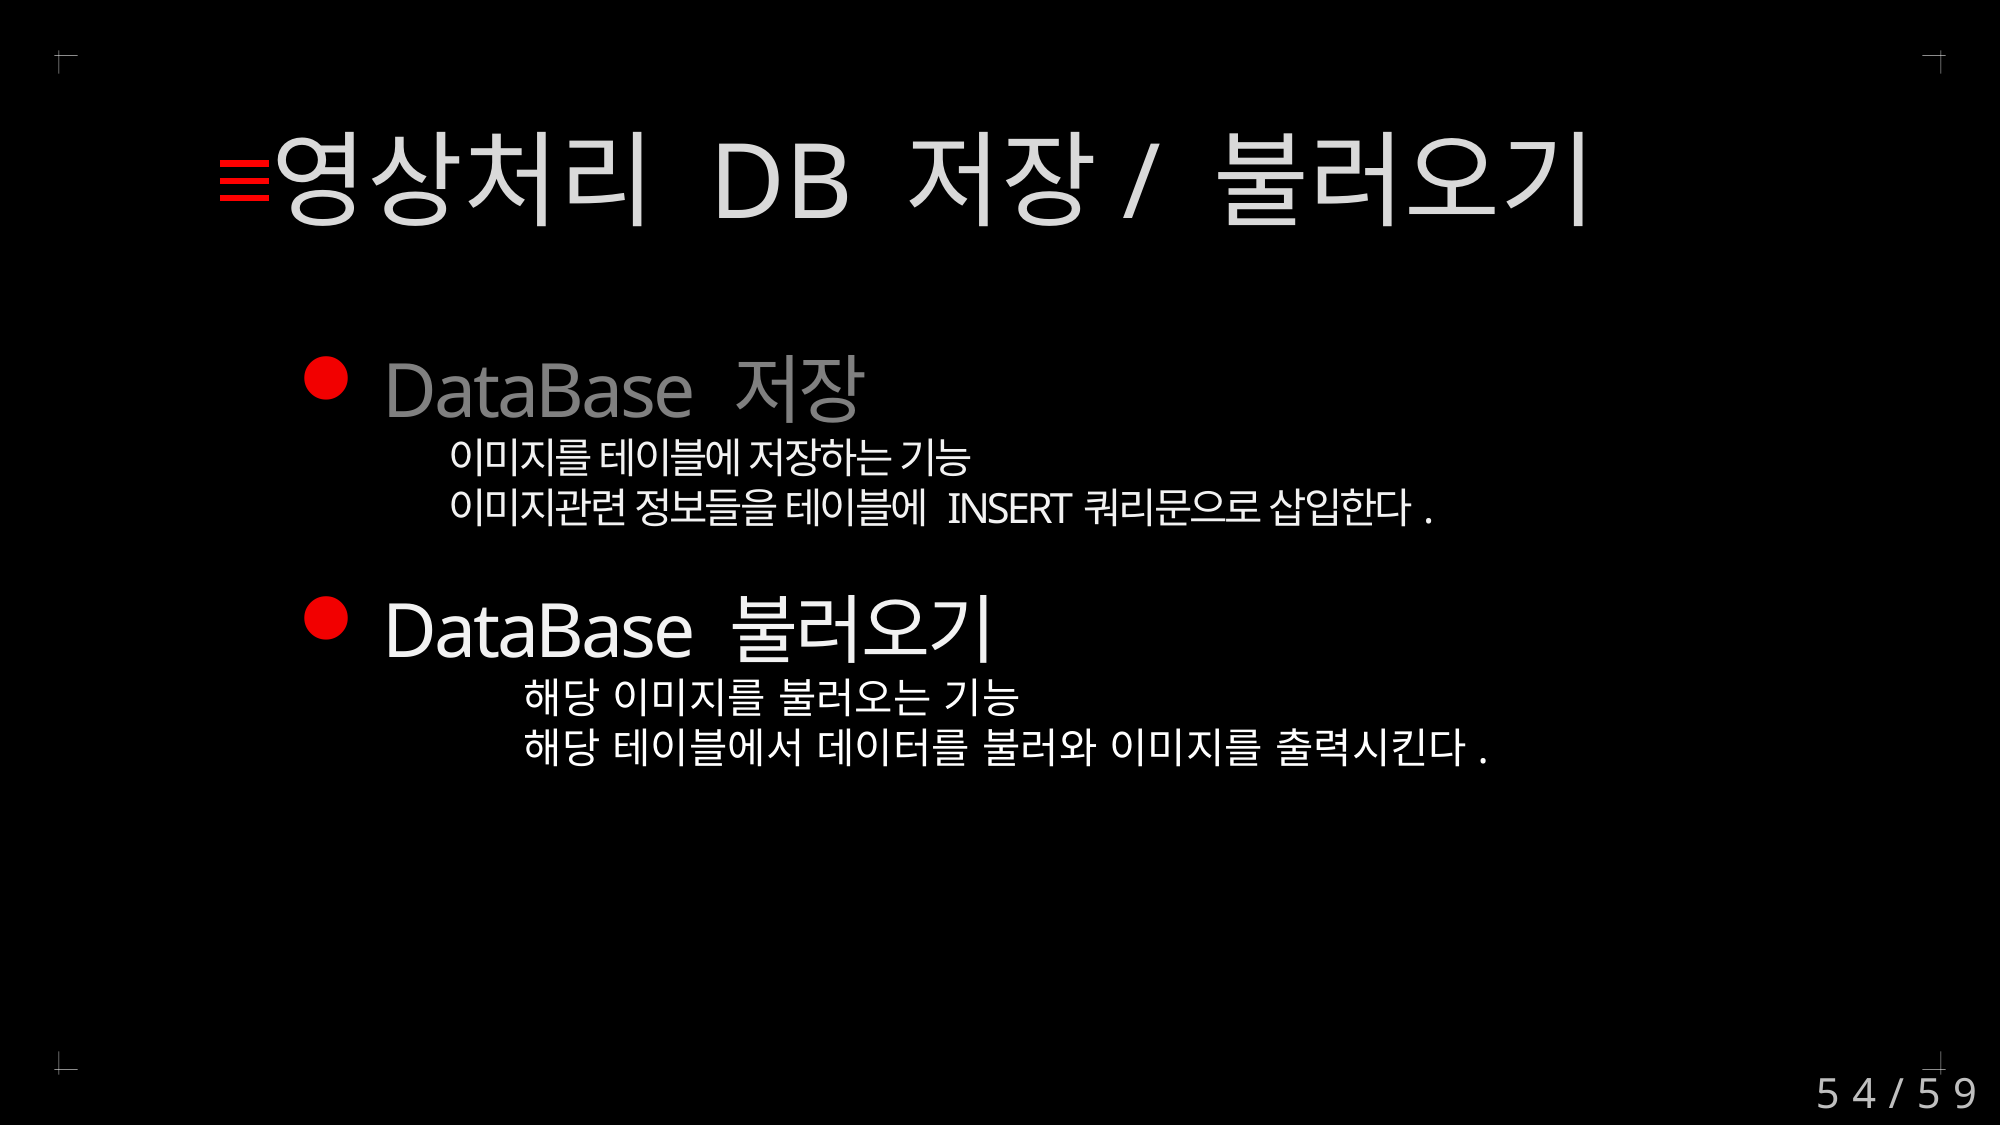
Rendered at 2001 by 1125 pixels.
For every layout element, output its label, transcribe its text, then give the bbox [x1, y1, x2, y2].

text_box 54/59 [1793, 1059, 2000, 1125]
text_box 영상처리 DB 저장/ 불러오기 [256, 106, 1612, 247]
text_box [54, 50, 78, 74]
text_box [54, 1051, 78, 1075]
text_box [1922, 50, 1946, 74]
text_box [1922, 1051, 1946, 1075]
text_box DataBase 저장 이미지를 테이블에 저장하는 기능 이미지관련 정보들을 테이블에 INSERT쿼리문으로 삽입한다. DataBase 불러오기 해당 이미지를 불러오는 기능 해당 테이블에서 데이터를 불러와 이미지를 출력시킨다. [283, 334, 2000, 920]
